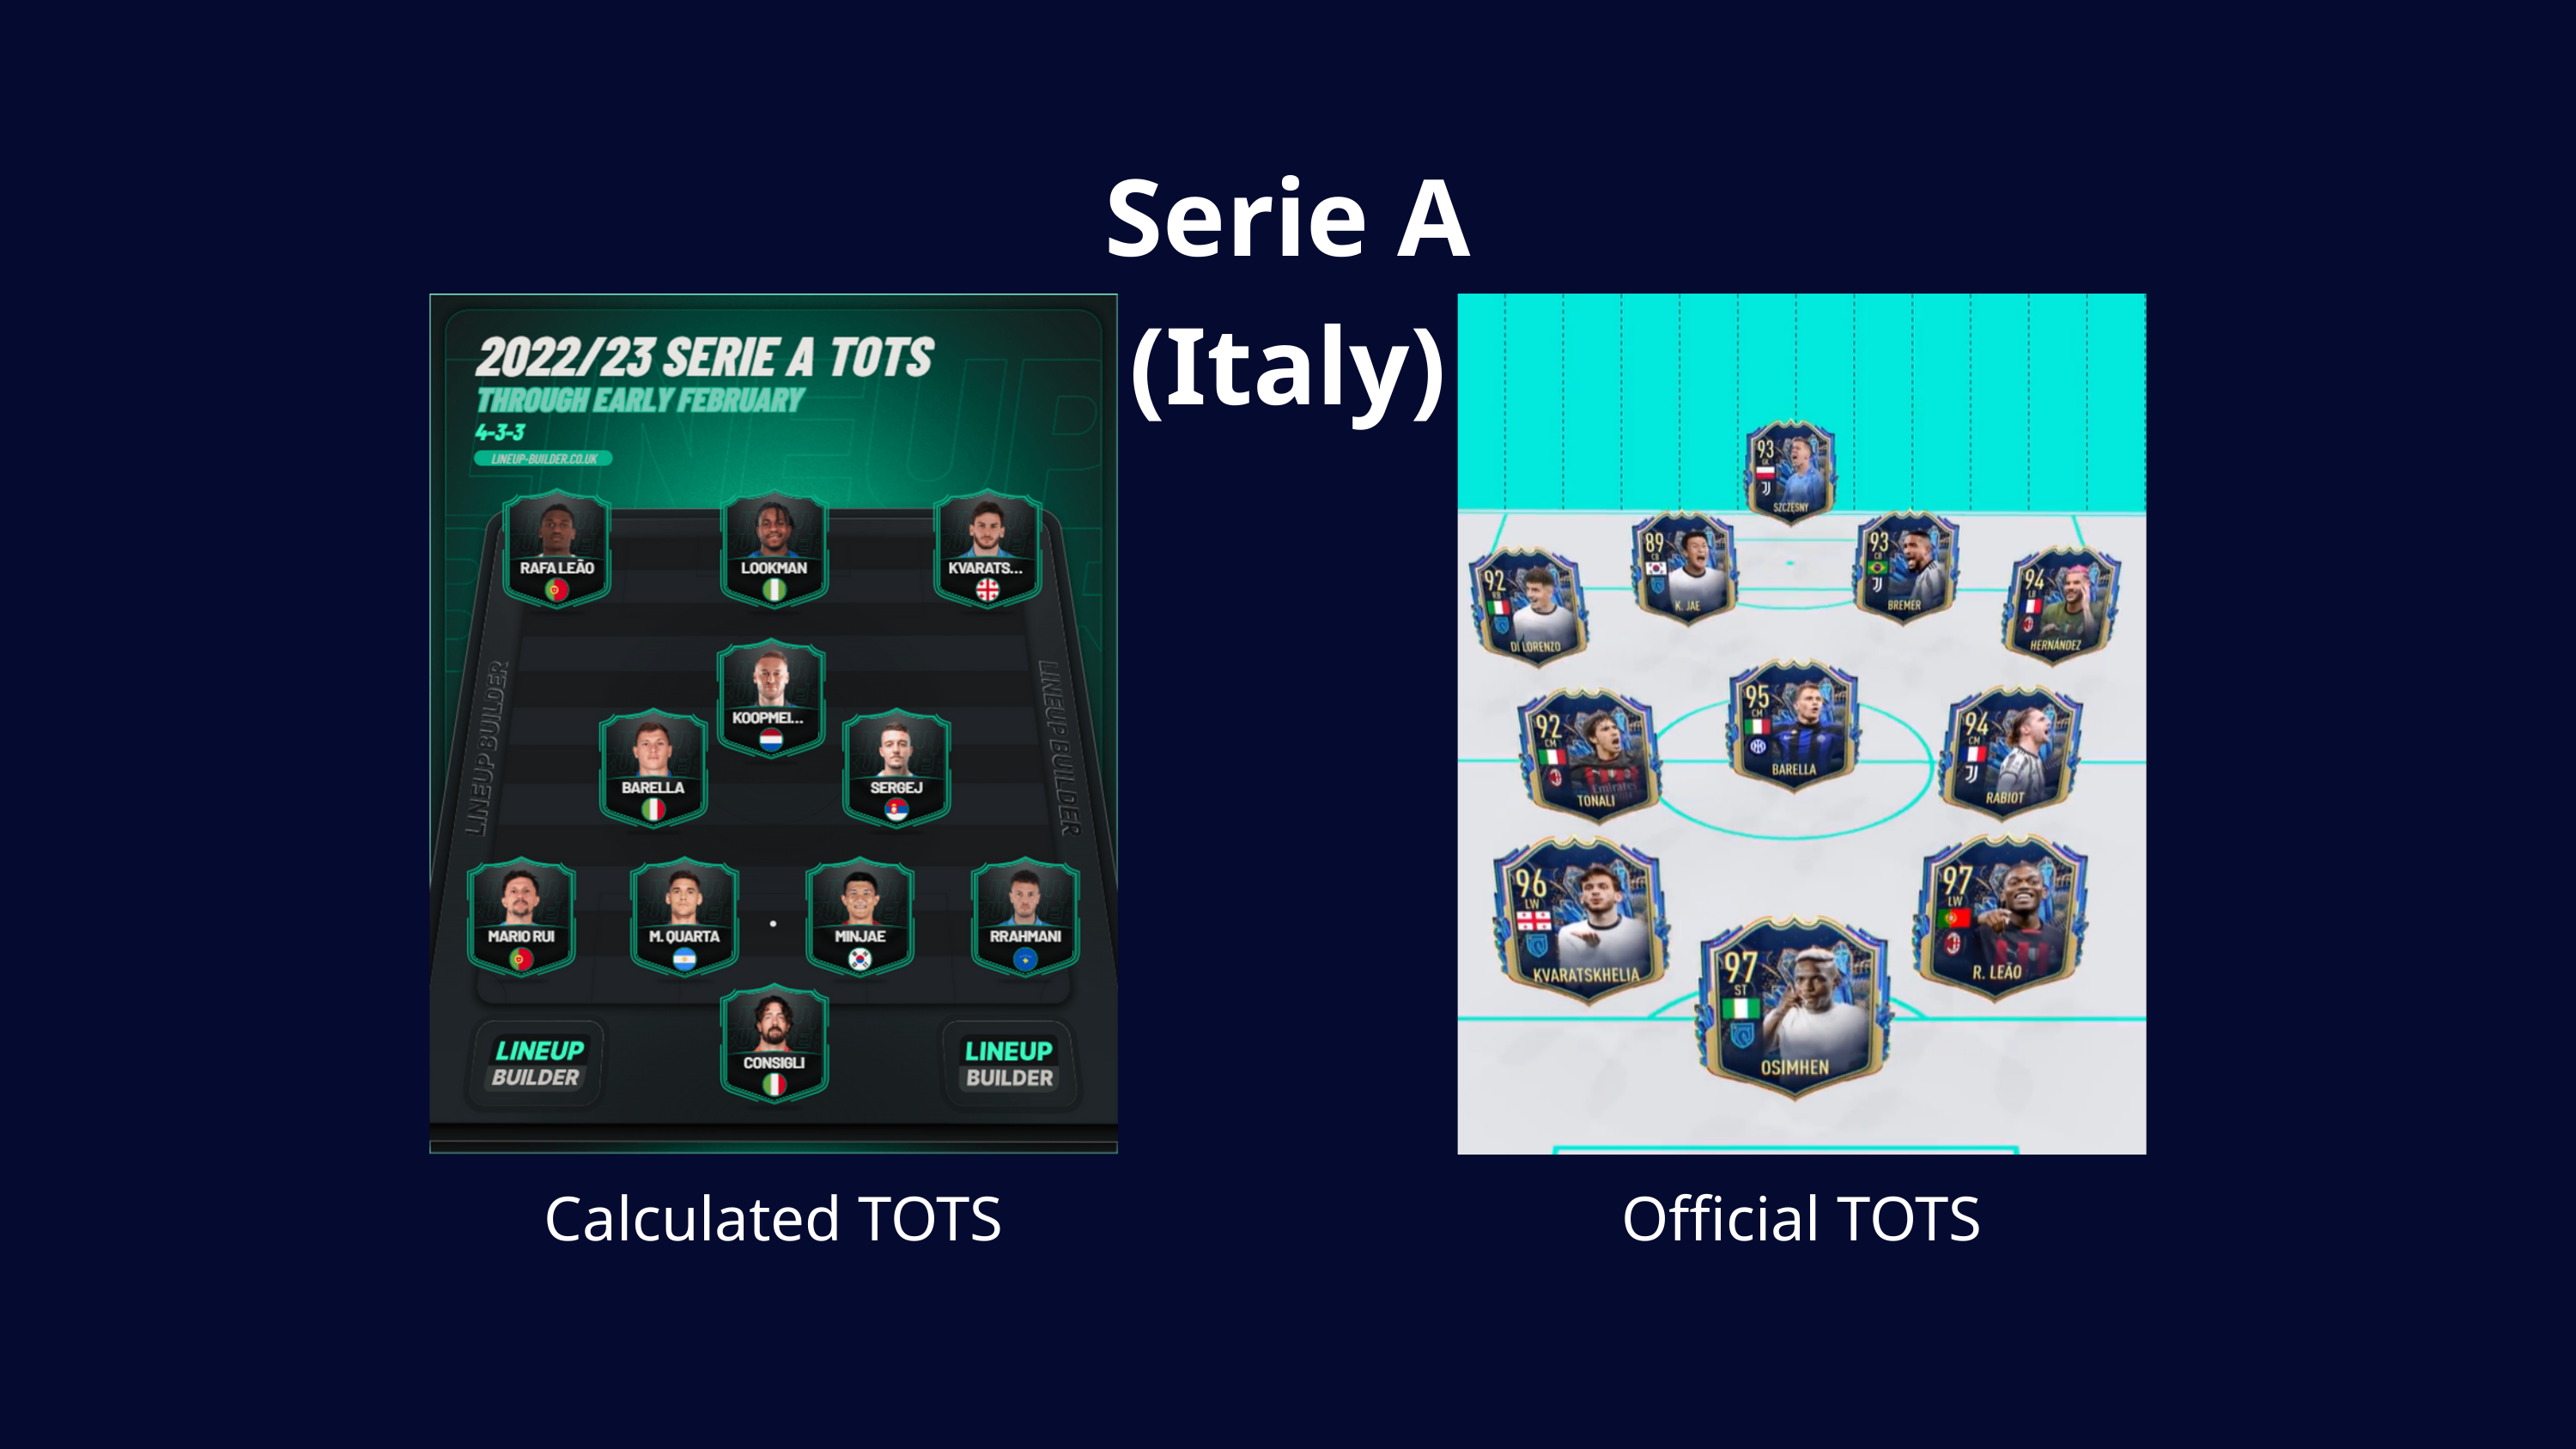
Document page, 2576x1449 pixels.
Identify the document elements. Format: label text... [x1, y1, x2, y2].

text_box Serie A (Italy) [939, 128, 1637, 426]
text_box [429, 294, 1119, 1155]
text_box [1457, 294, 2147, 1155]
text_box Official TOTS [1603, 1167, 2001, 1253]
text_box Calculated TOTS [530, 1167, 1018, 1253]
